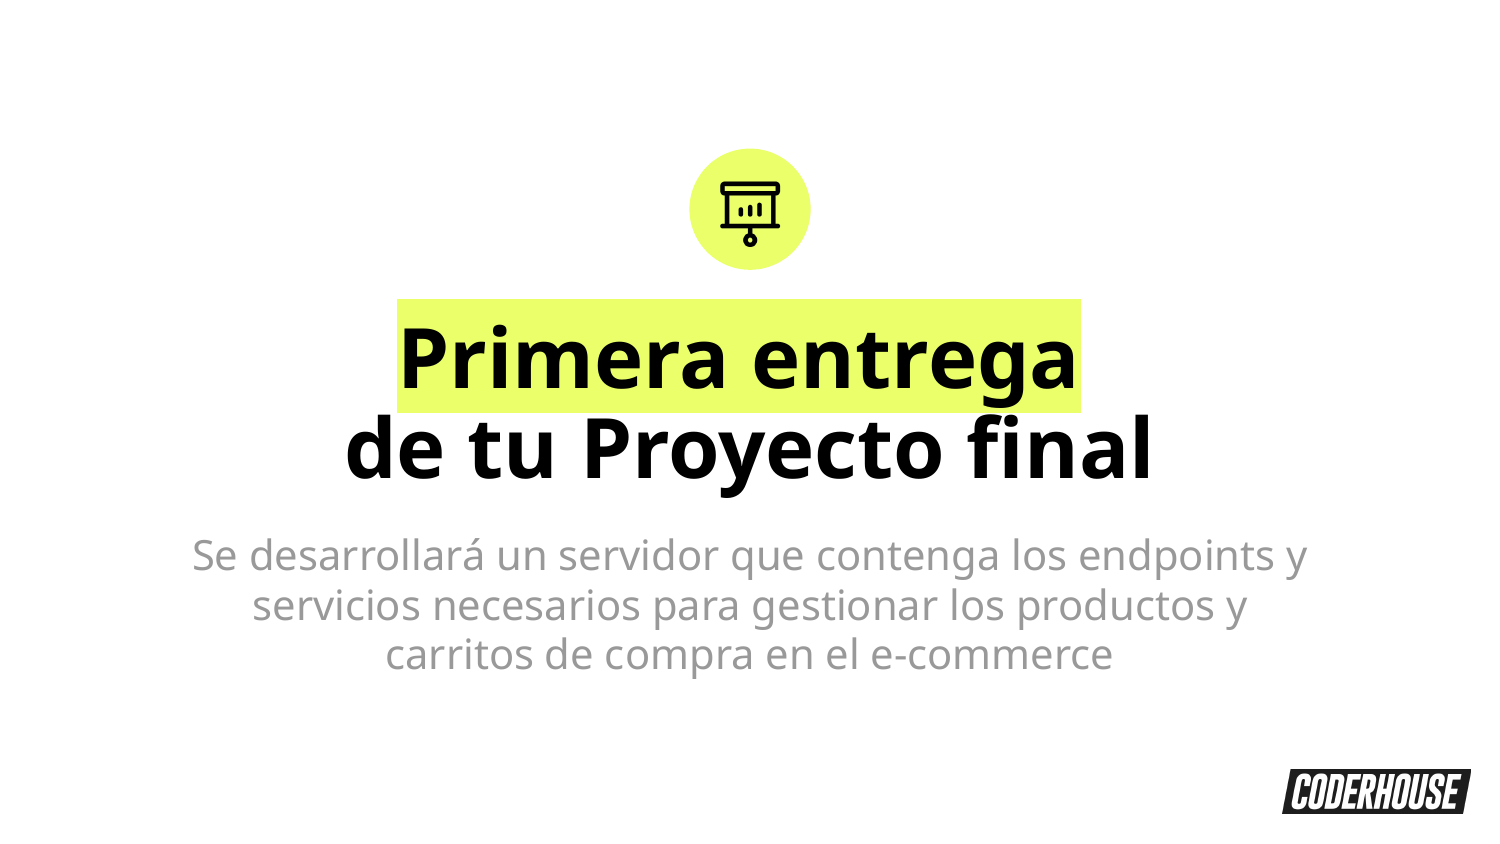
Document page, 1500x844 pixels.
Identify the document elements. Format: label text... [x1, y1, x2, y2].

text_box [689, 148, 811, 271]
picture [1281, 769, 1471, 814]
text_box Primera entrega de tu Proyecto final [239, 301, 1261, 512]
text_box Se desarrollará un servidor que contenga los endpoints y servicios necesarios para gestionar los productos y carritos de compra en el e-commerce [161, 513, 1339, 744]
